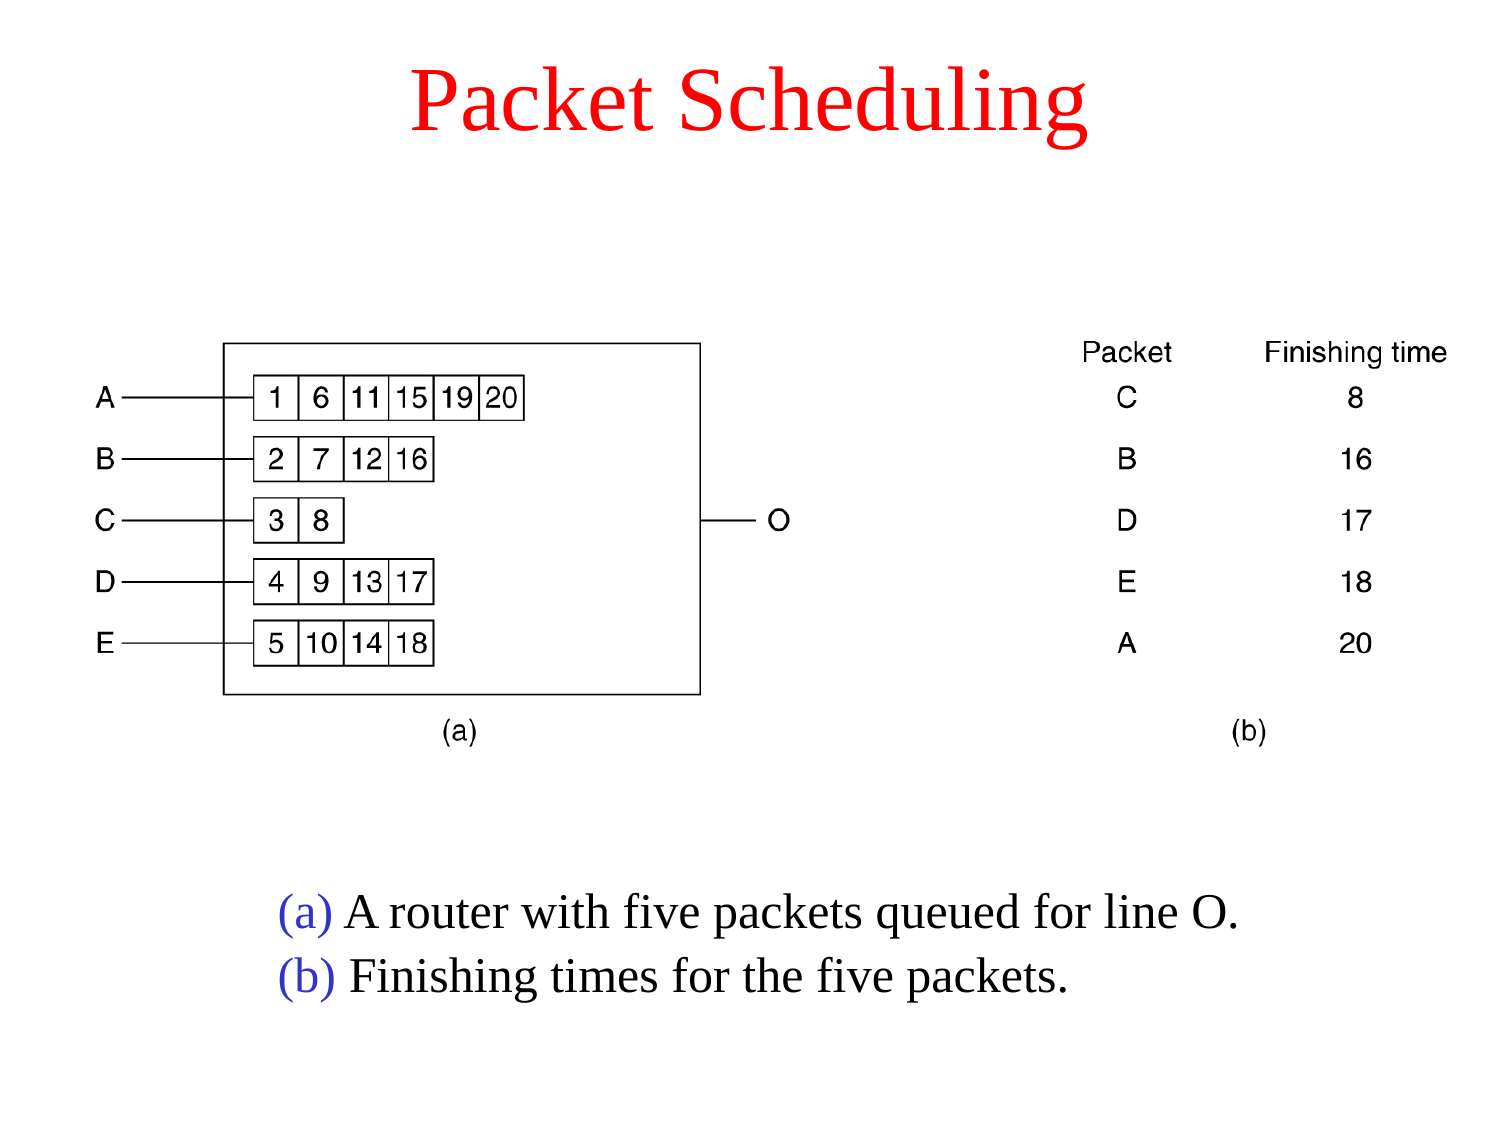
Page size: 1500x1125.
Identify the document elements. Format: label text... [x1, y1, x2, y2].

picture [93, 334, 1447, 747]
list (a) A router with five packets queued for line O. (b) Finishing times for the five packets. [262, 877, 1500, 1016]
title Packet Scheduling [0, 0, 1500, 188]
